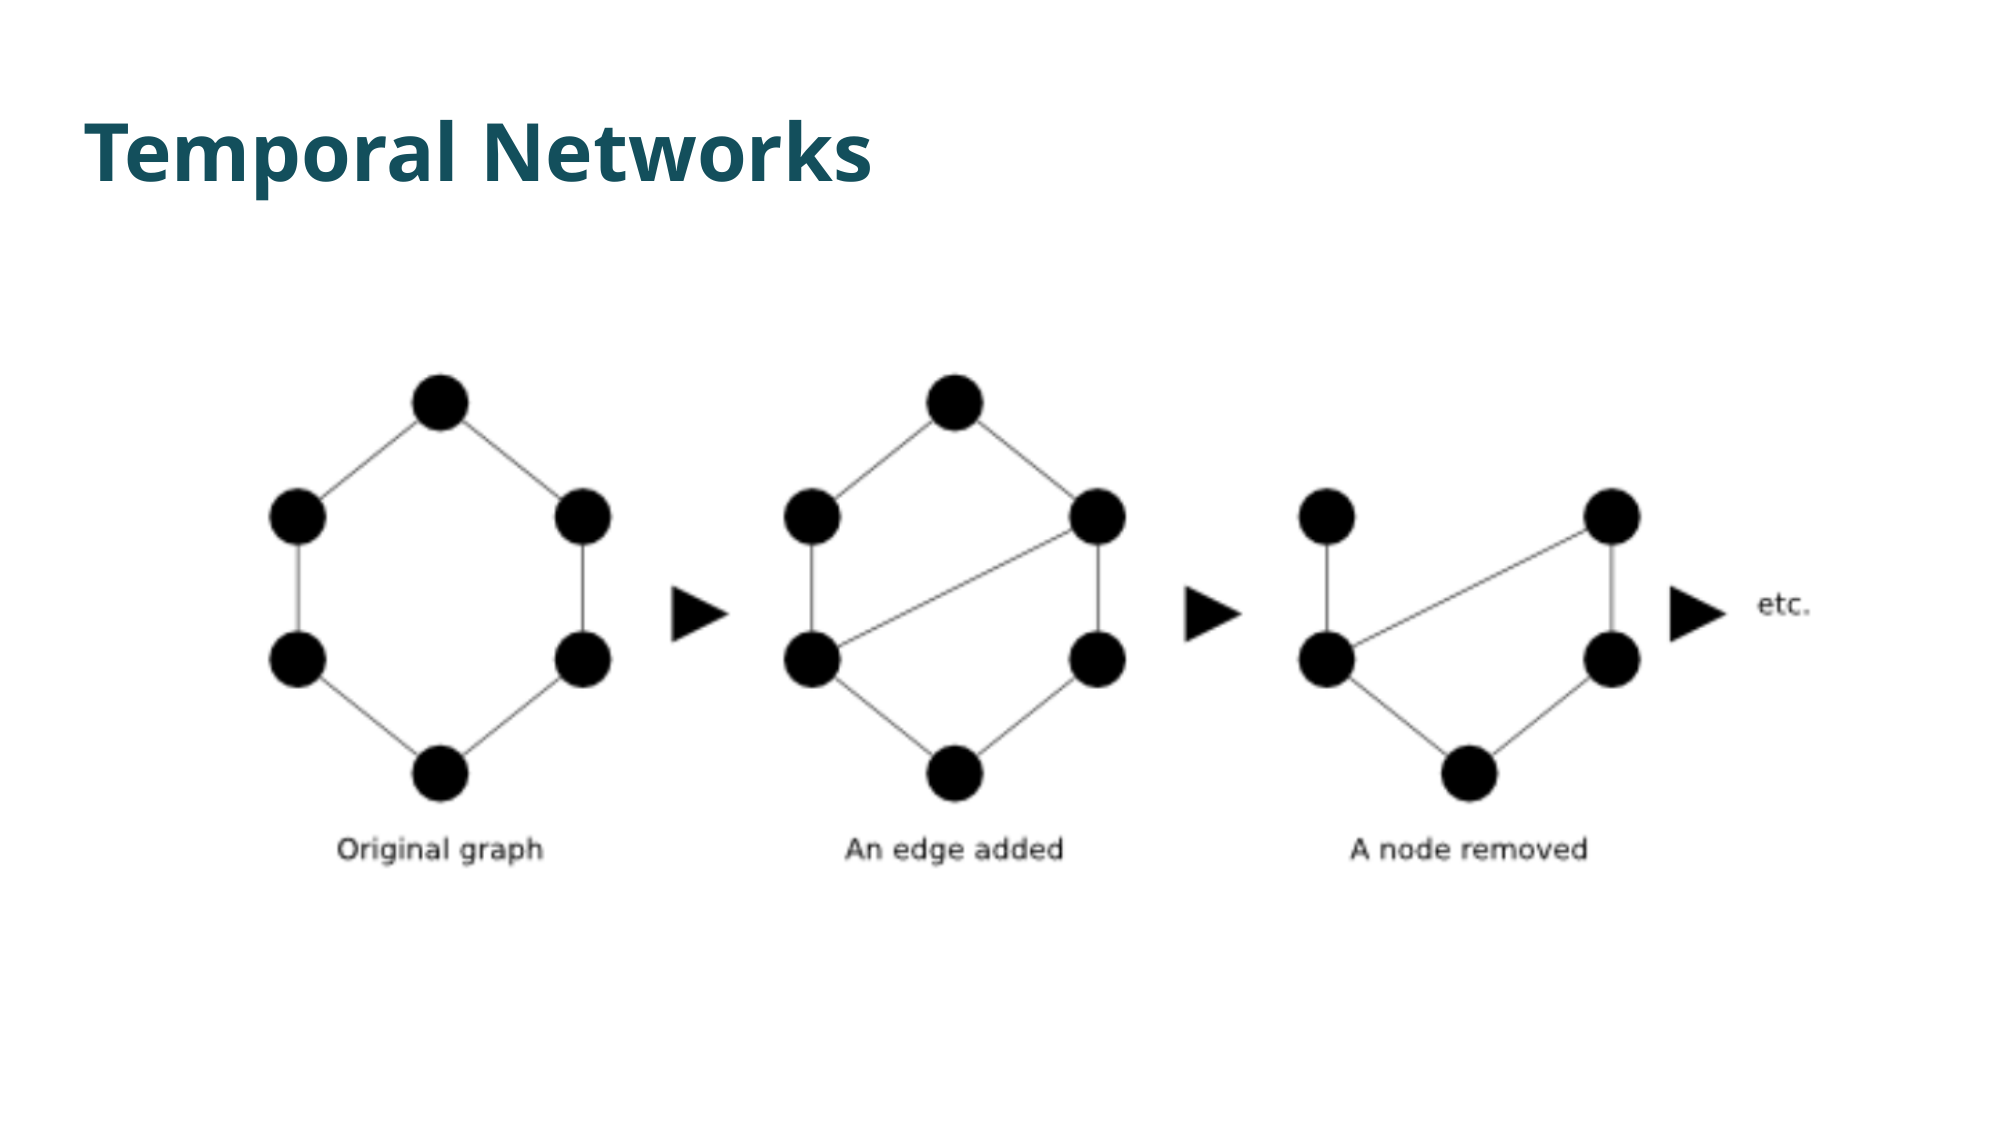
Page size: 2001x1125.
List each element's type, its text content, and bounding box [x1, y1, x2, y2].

picture [189, 329, 1862, 891]
title Temporal Networks [68, 97, 1932, 223]
